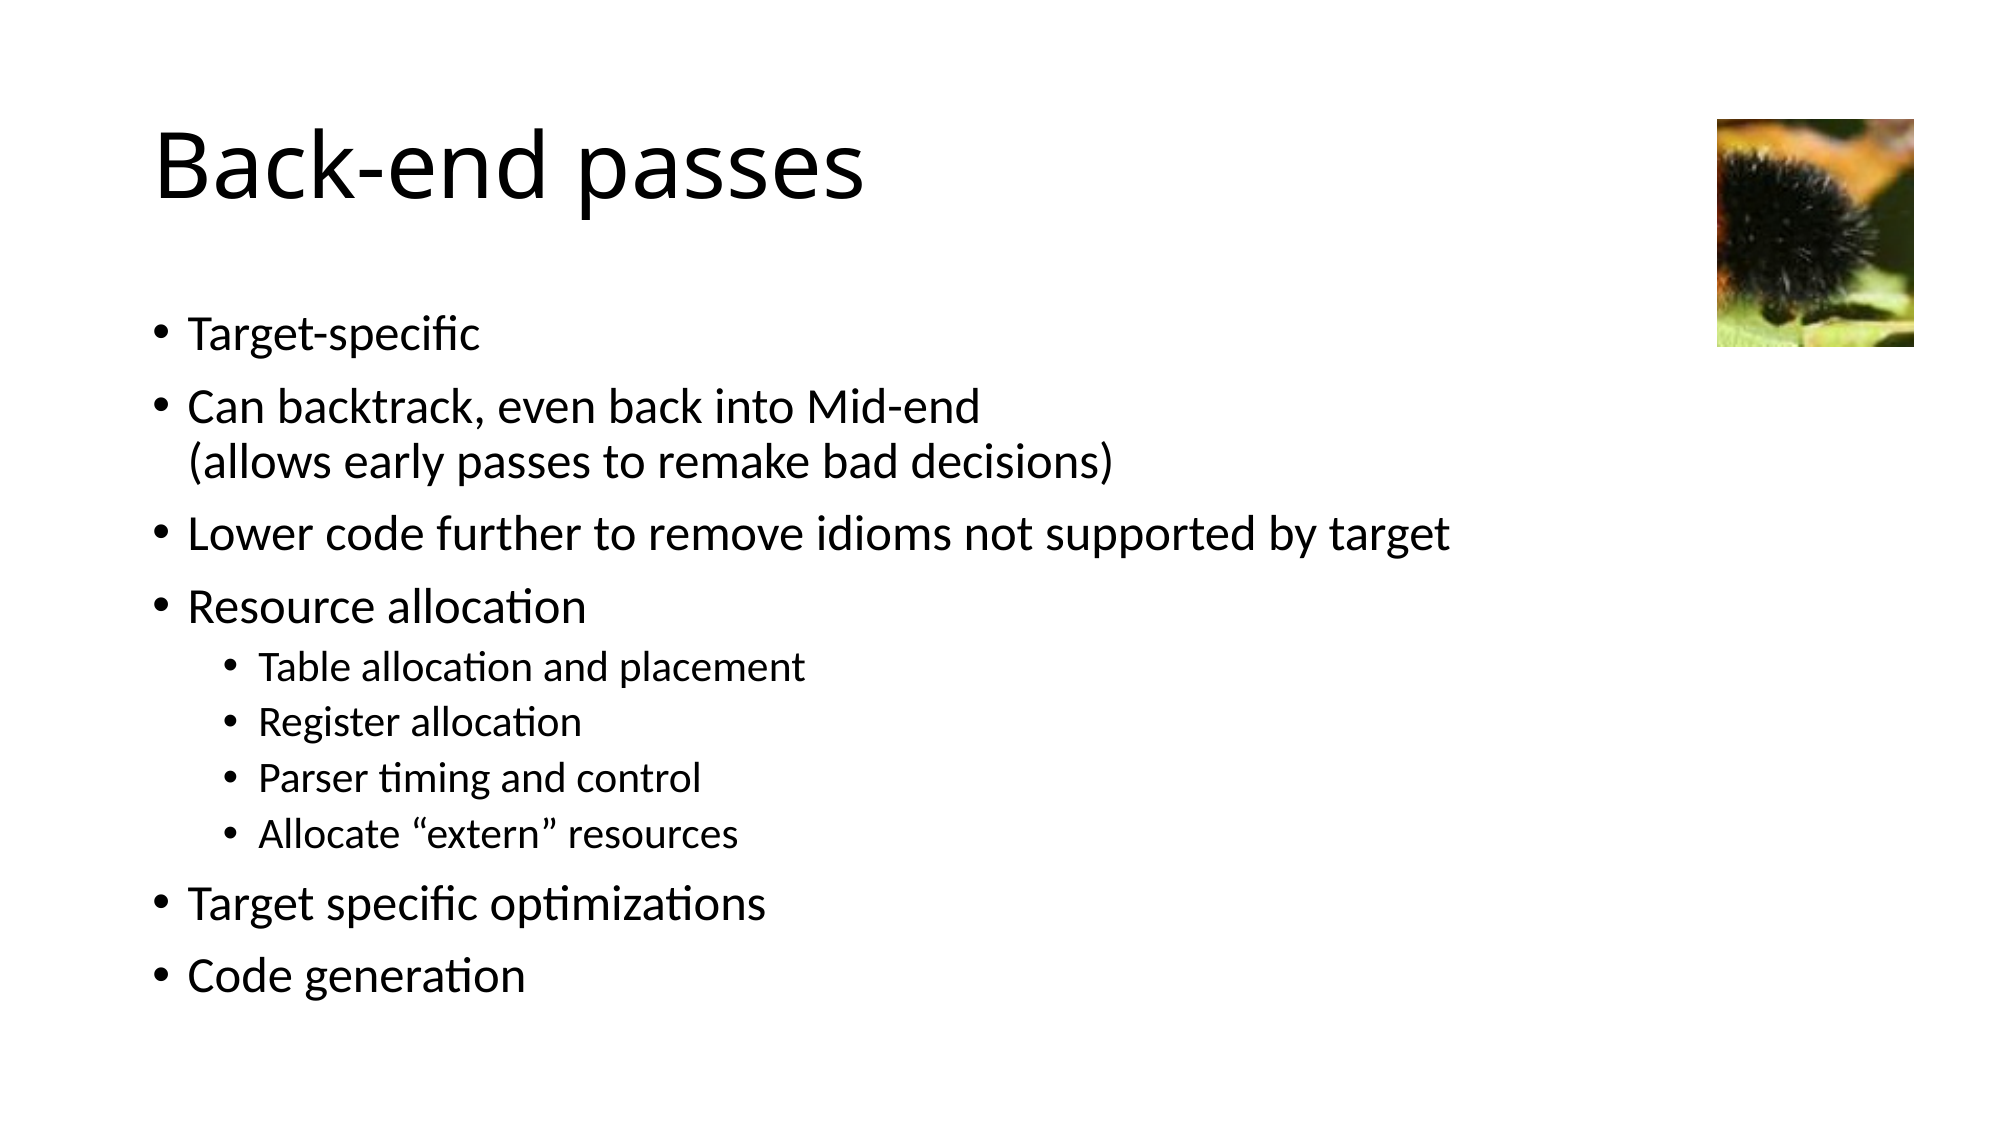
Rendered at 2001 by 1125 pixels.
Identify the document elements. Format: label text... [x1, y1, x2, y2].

picture [1717, 119, 1914, 347]
title Back-end passes [137, 59, 1863, 278]
list Target-specific Can backtrack, even back into Mid-end (allows early passes to remake bad decisions) Lower code further to remove idioms not supported by target Resource allocation Table allocation and placement Register allocation Parser timing and control Allocate “extern” resources Target specific optimizations Code generation [137, 299, 1863, 1014]
